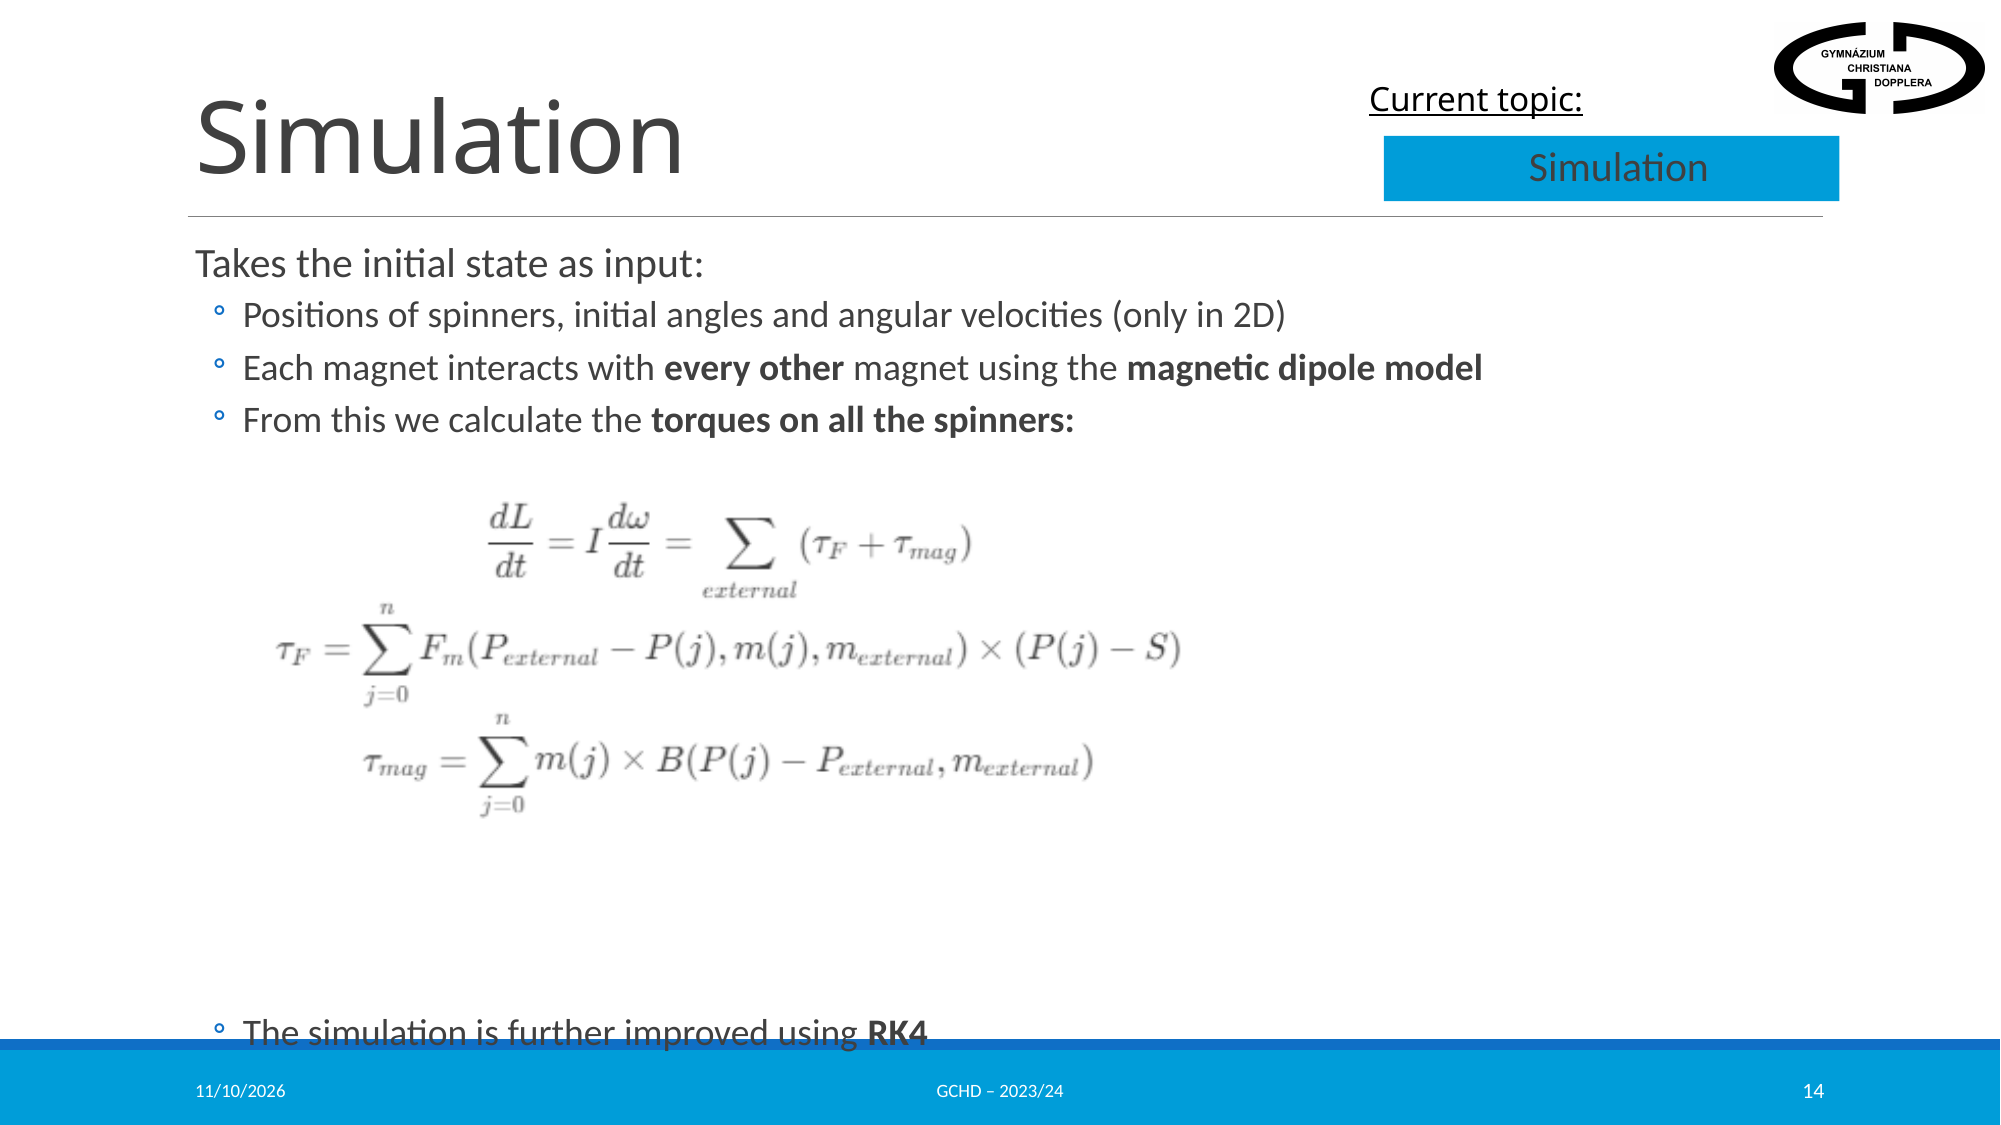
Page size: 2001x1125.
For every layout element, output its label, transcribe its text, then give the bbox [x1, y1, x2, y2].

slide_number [180, 1059, 586, 1120]
list Simulation [1383, 135, 1840, 202]
list Takes the initial state as input: Positions of spinners, initial angles and angular velocities (only in 2D) Each magnet interacts with every other magnet using the magnetic dipole model From this we calculate the torques on all the spinners: The simulation is further improved using RK4 [180, 233, 1830, 963]
slide_number 14 [1624, 1059, 1840, 1120]
title Simulation [180, 47, 1360, 202]
picture [249, 493, 1212, 826]
picture [1774, 22, 1985, 114]
footer GCHD – 2023/24 [604, 1059, 1396, 1120]
